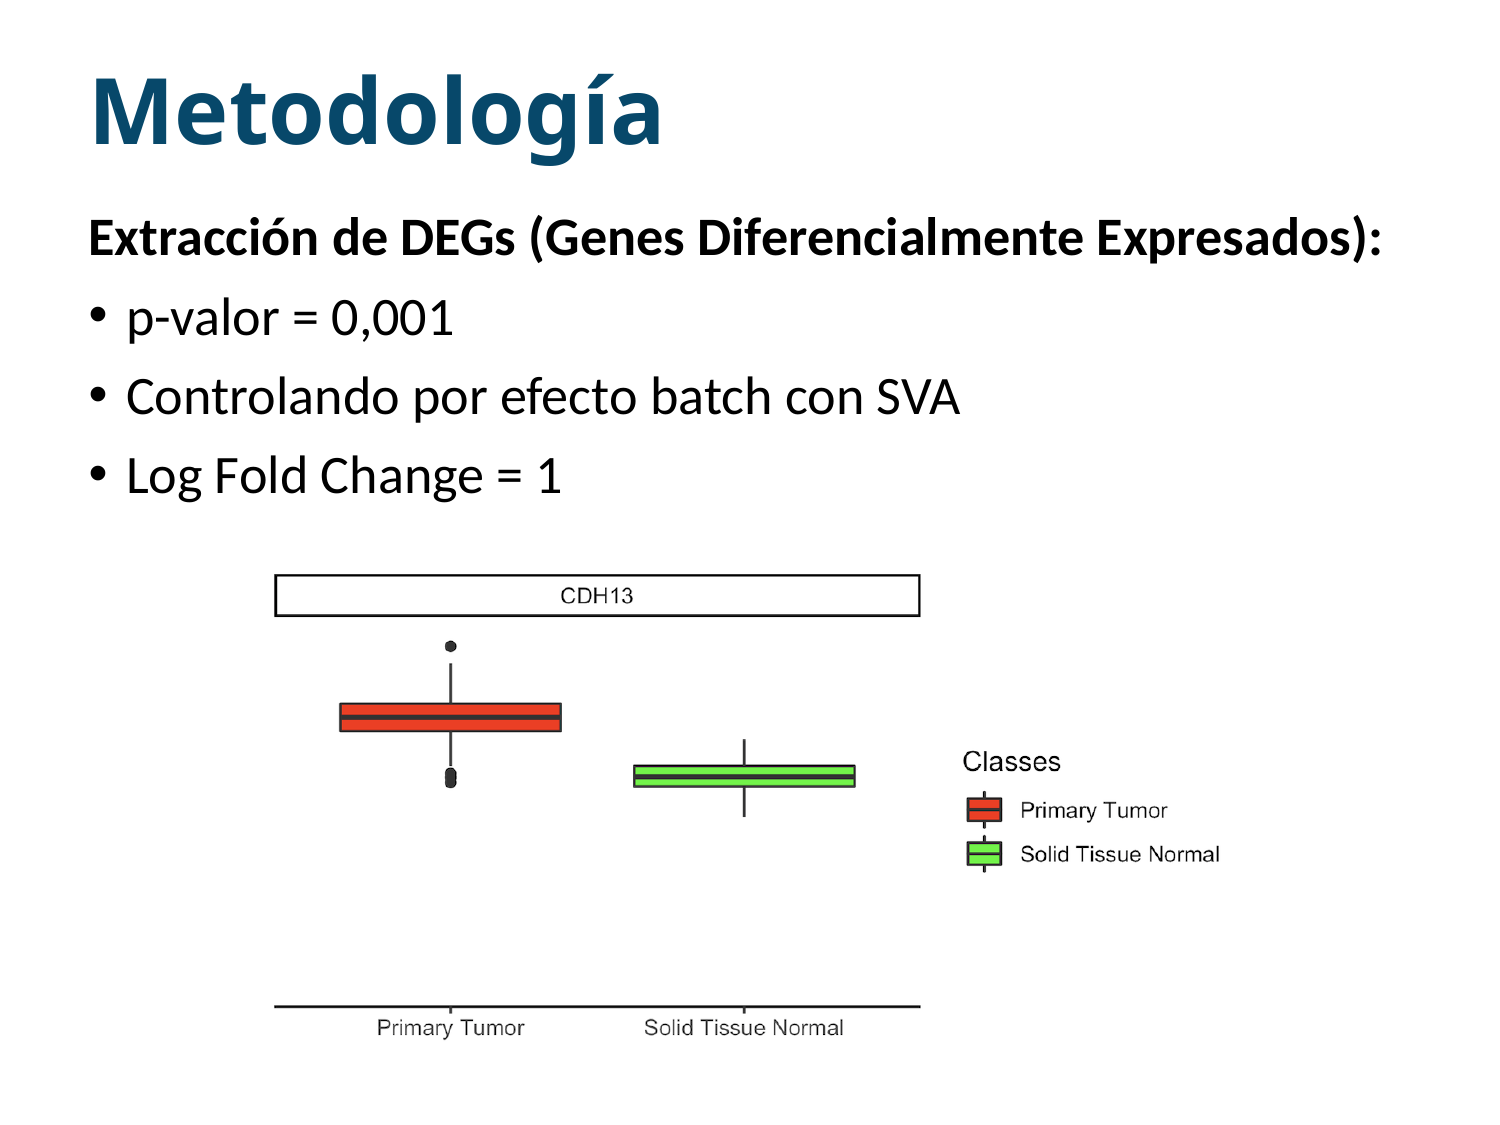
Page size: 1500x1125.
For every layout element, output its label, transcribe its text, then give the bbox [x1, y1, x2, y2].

text_box Metodología [0, 0, 1310, 202]
list Extracción de DEGs (Genes Diferencialmente Expresados): p-valor = 0,001 Controlando por efecto batch con SVA Log Fold Change = 1 [0, 201, 1500, 1014]
picture [265, 554, 1235, 1062]
